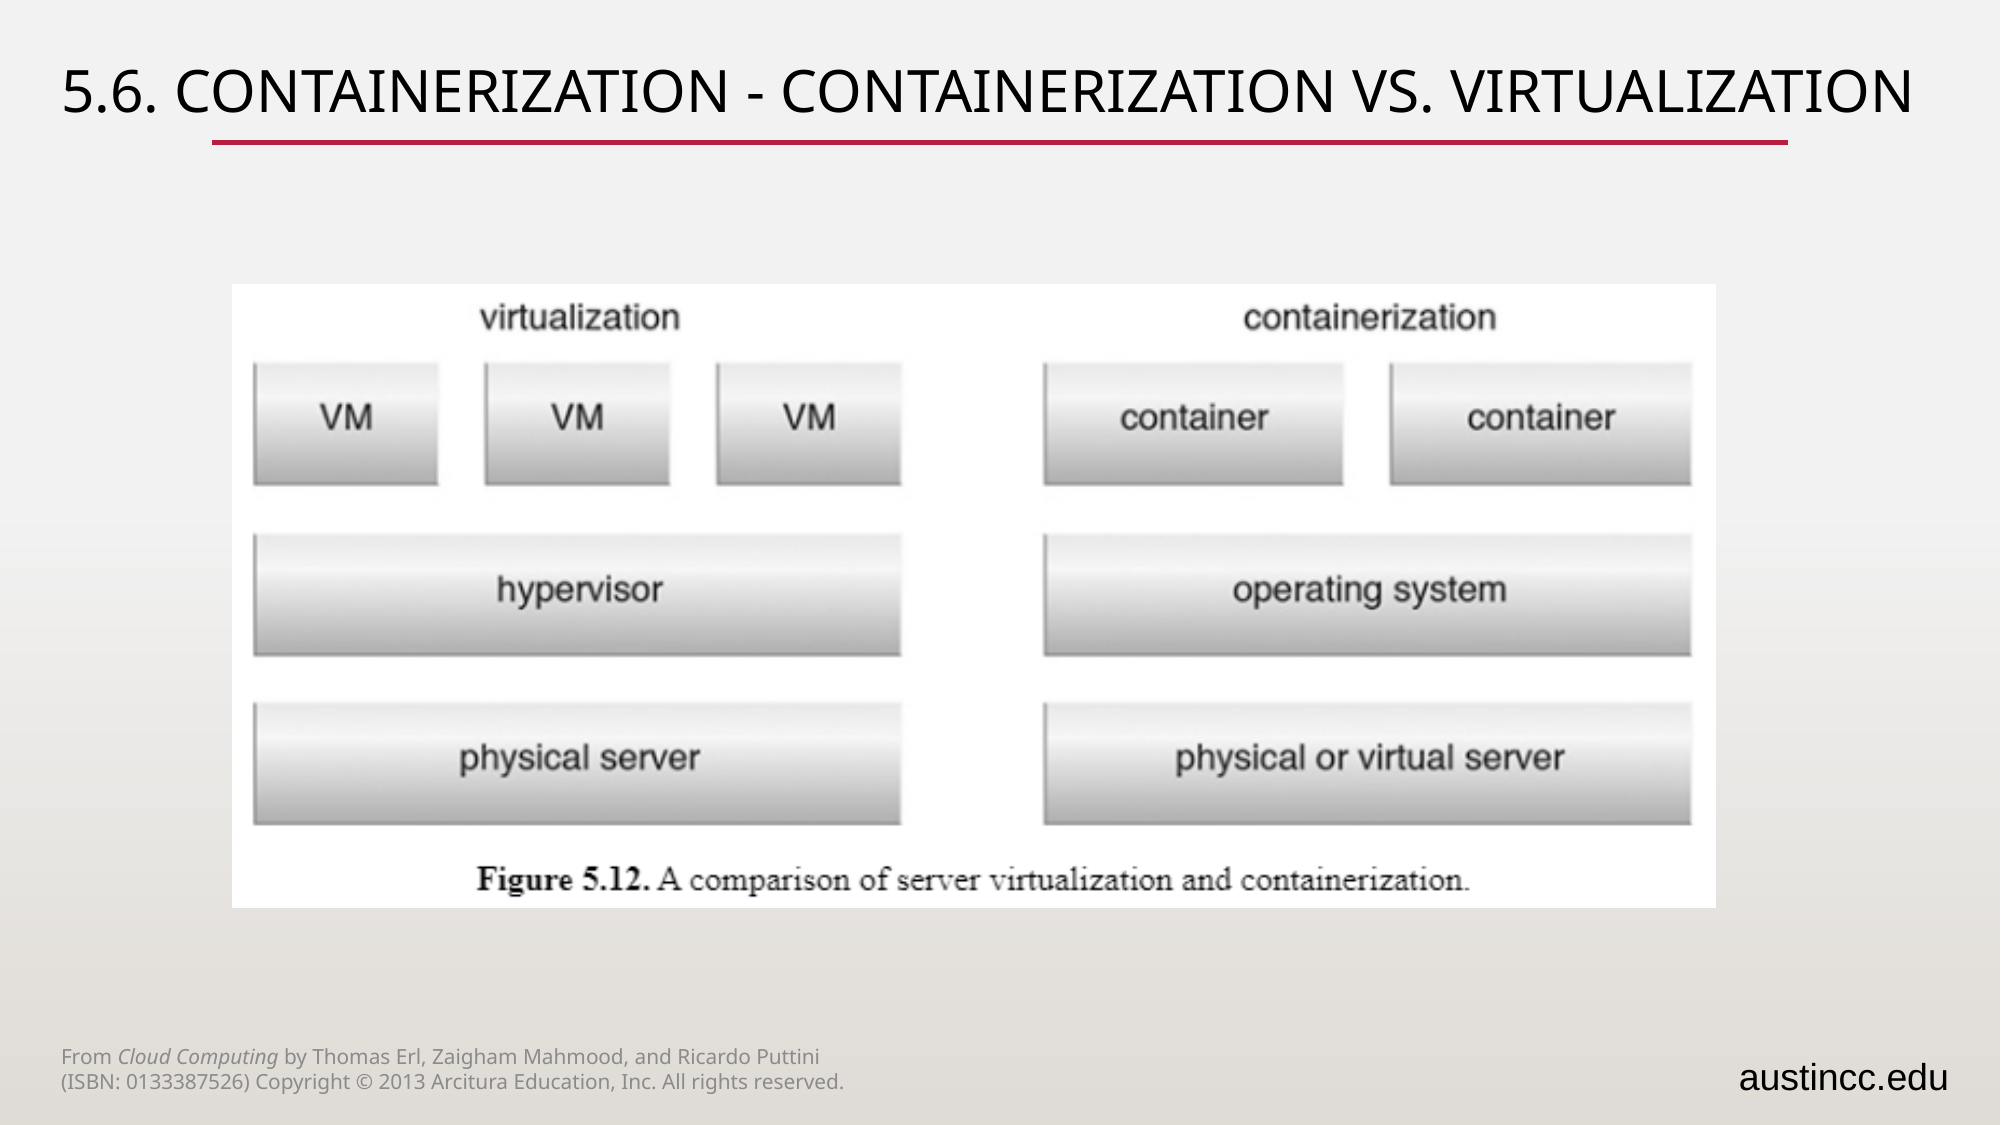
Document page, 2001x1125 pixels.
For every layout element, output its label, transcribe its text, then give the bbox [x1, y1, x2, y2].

footer From Cloud Computing by Thomas Erl, Zaigham Mahmood, and Ricardo Puttini (ISBN: 0133387526) Copyright © 2013 Arcitura Education, Inc. All rights reserved. [45, 1043, 1021, 1095]
title 5.6. Containerization - Containerization Vs. Virtualization [45, 54, 1934, 137]
picture [232, 284, 1717, 908]
